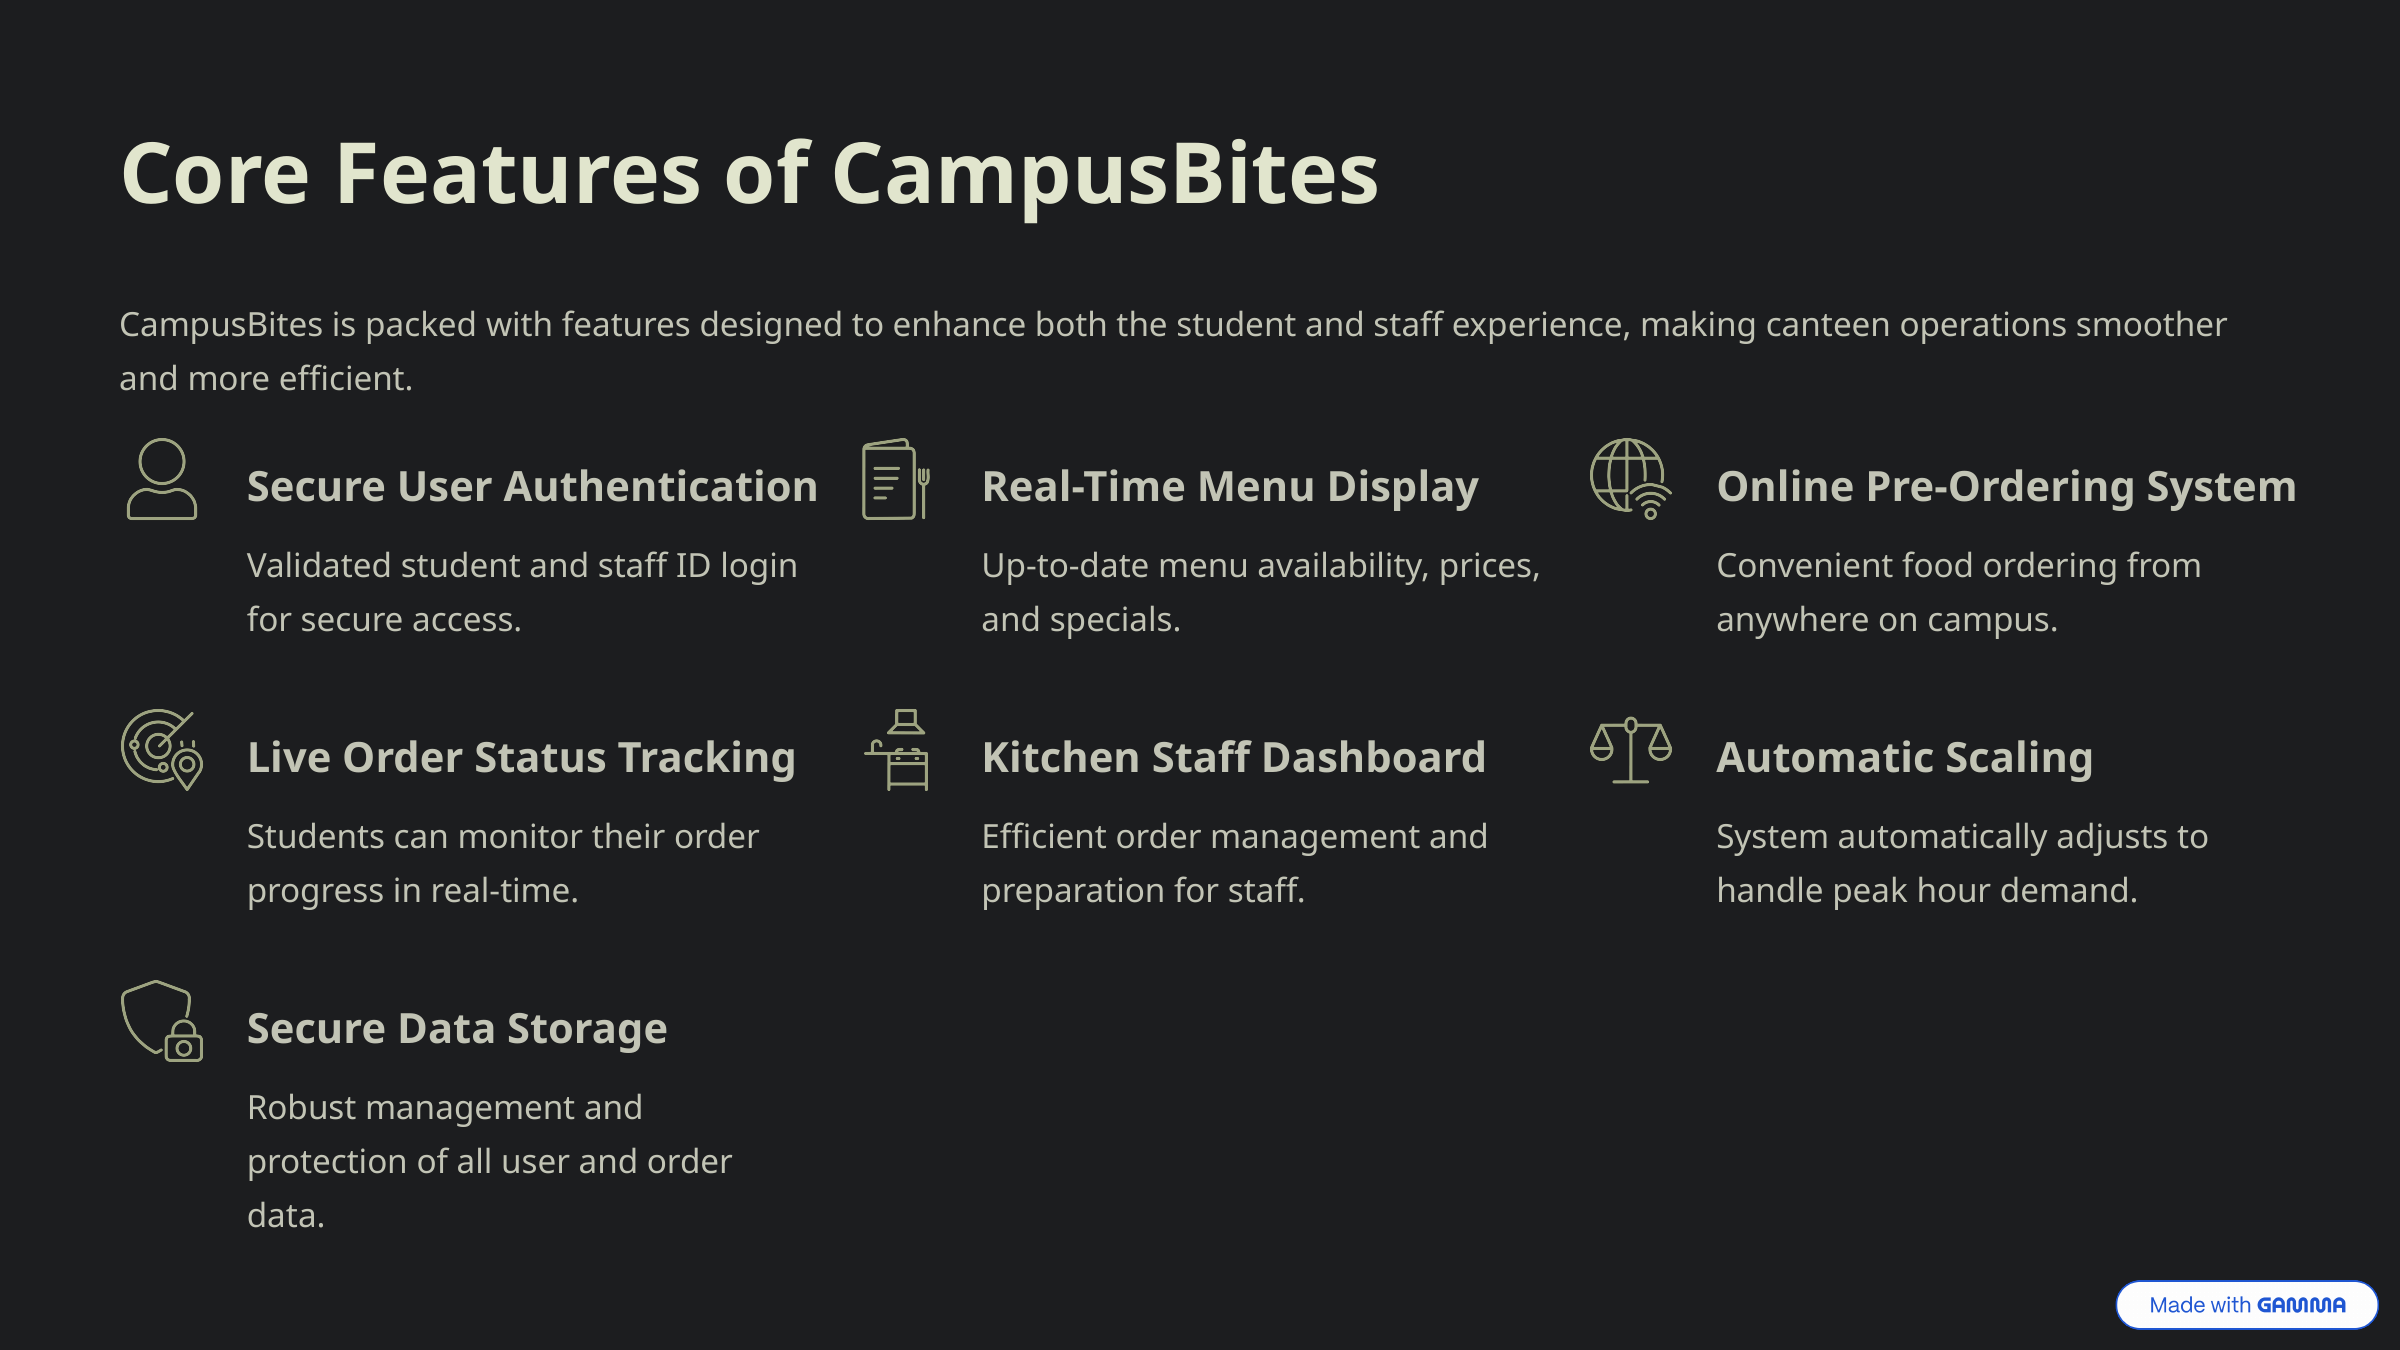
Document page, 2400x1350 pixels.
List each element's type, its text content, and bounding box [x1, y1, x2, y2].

picture [2106, 1271, 2389, 1339]
text_box Live Order Status Tracking [246, 727, 767, 781]
picture [853, 707, 939, 793]
picture [119, 436, 205, 522]
picture [119, 707, 205, 793]
picture [1588, 707, 1674, 793]
text_box Validated student and staff ID login for secure access. [246, 530, 812, 640]
text_box System automatically adjusts to handle peak hour demand. [1716, 801, 2281, 911]
text_box CampusBites is packed with features designed to enhance both the student and staff experience, making canteen operations smoother and more efficient. [119, 289, 2281, 398]
text_box Real-Time Menu Display [981, 456, 1455, 510]
text_box Core Features of CampusBites [119, 114, 1303, 221]
picture [853, 436, 939, 522]
text_box Up-to-date menu availability, prices, and specials. [981, 530, 1546, 640]
text_box Secure Data Storage [246, 998, 673, 1052]
text_box Secure User Authentication [246, 456, 780, 510]
text_box Convenient food ordering from anywhere on campus. [1716, 530, 2281, 640]
picture [119, 978, 205, 1064]
text_box Efficient order management and preparation for staff. [981, 801, 1546, 911]
text_box Students can monitor their order progress in real-time. [246, 801, 812, 911]
text_box Online Pre-Ordering System [1716, 456, 2272, 510]
picture [1588, 436, 1674, 522]
text_box Robust management and protection of all user and order data. [246, 1072, 812, 1236]
text_box Automatic Scaling [1716, 727, 2142, 781]
text_box Kitchen Staff Dashboard [981, 727, 1471, 781]
